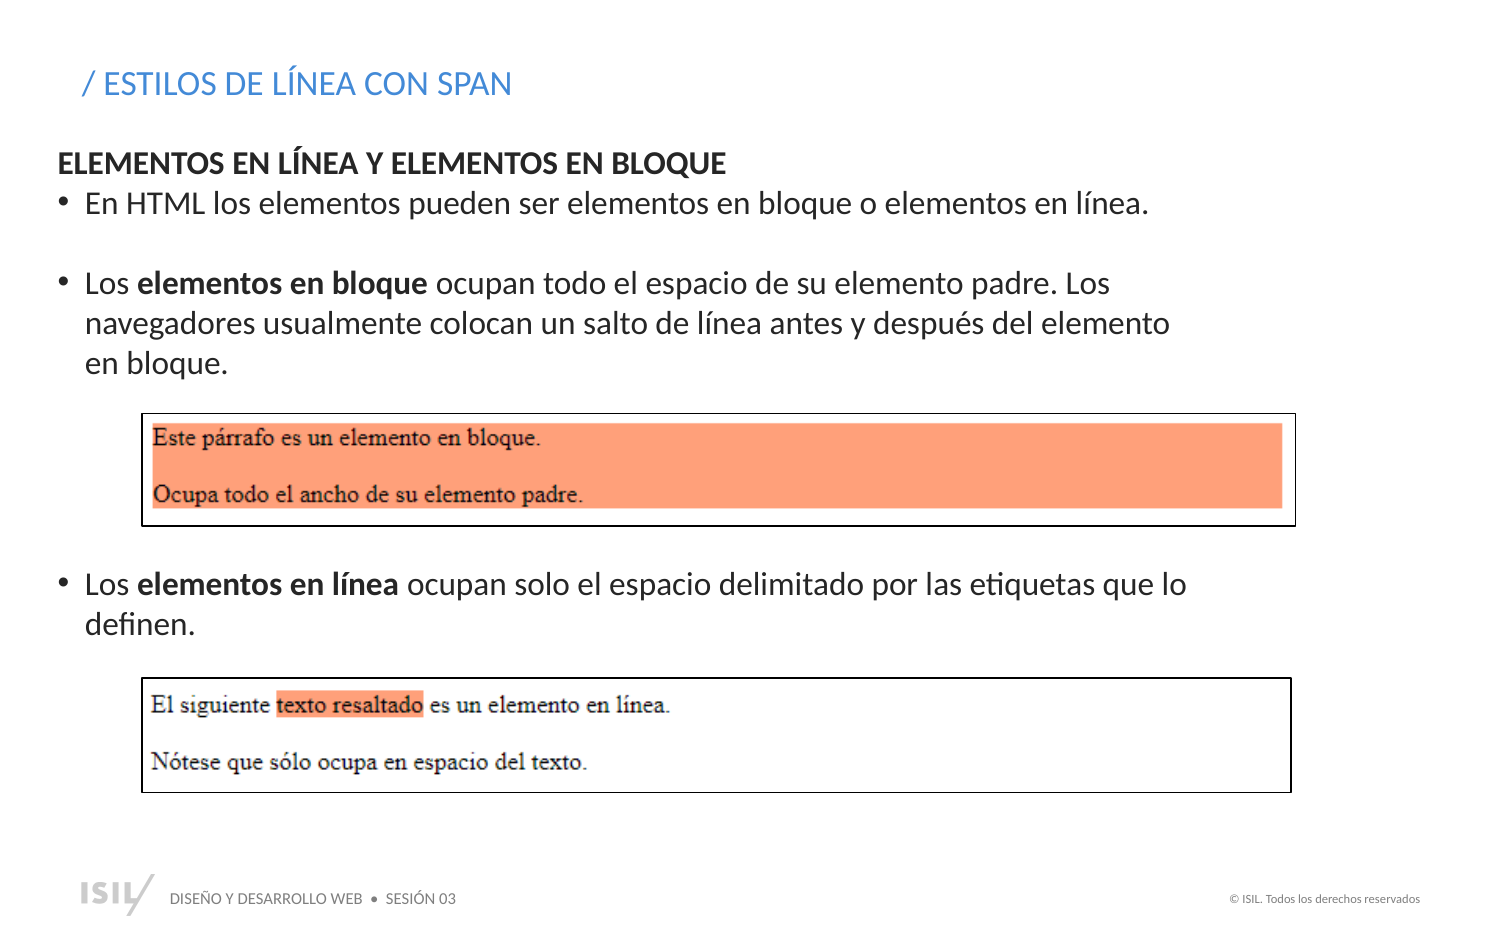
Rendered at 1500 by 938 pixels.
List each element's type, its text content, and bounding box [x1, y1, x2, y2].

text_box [55, 562, 1291, 792]
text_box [55, 141, 1296, 526]
text_box / ESTILOS DE LÍNEA CON SPAN [66, 52, 1249, 111]
